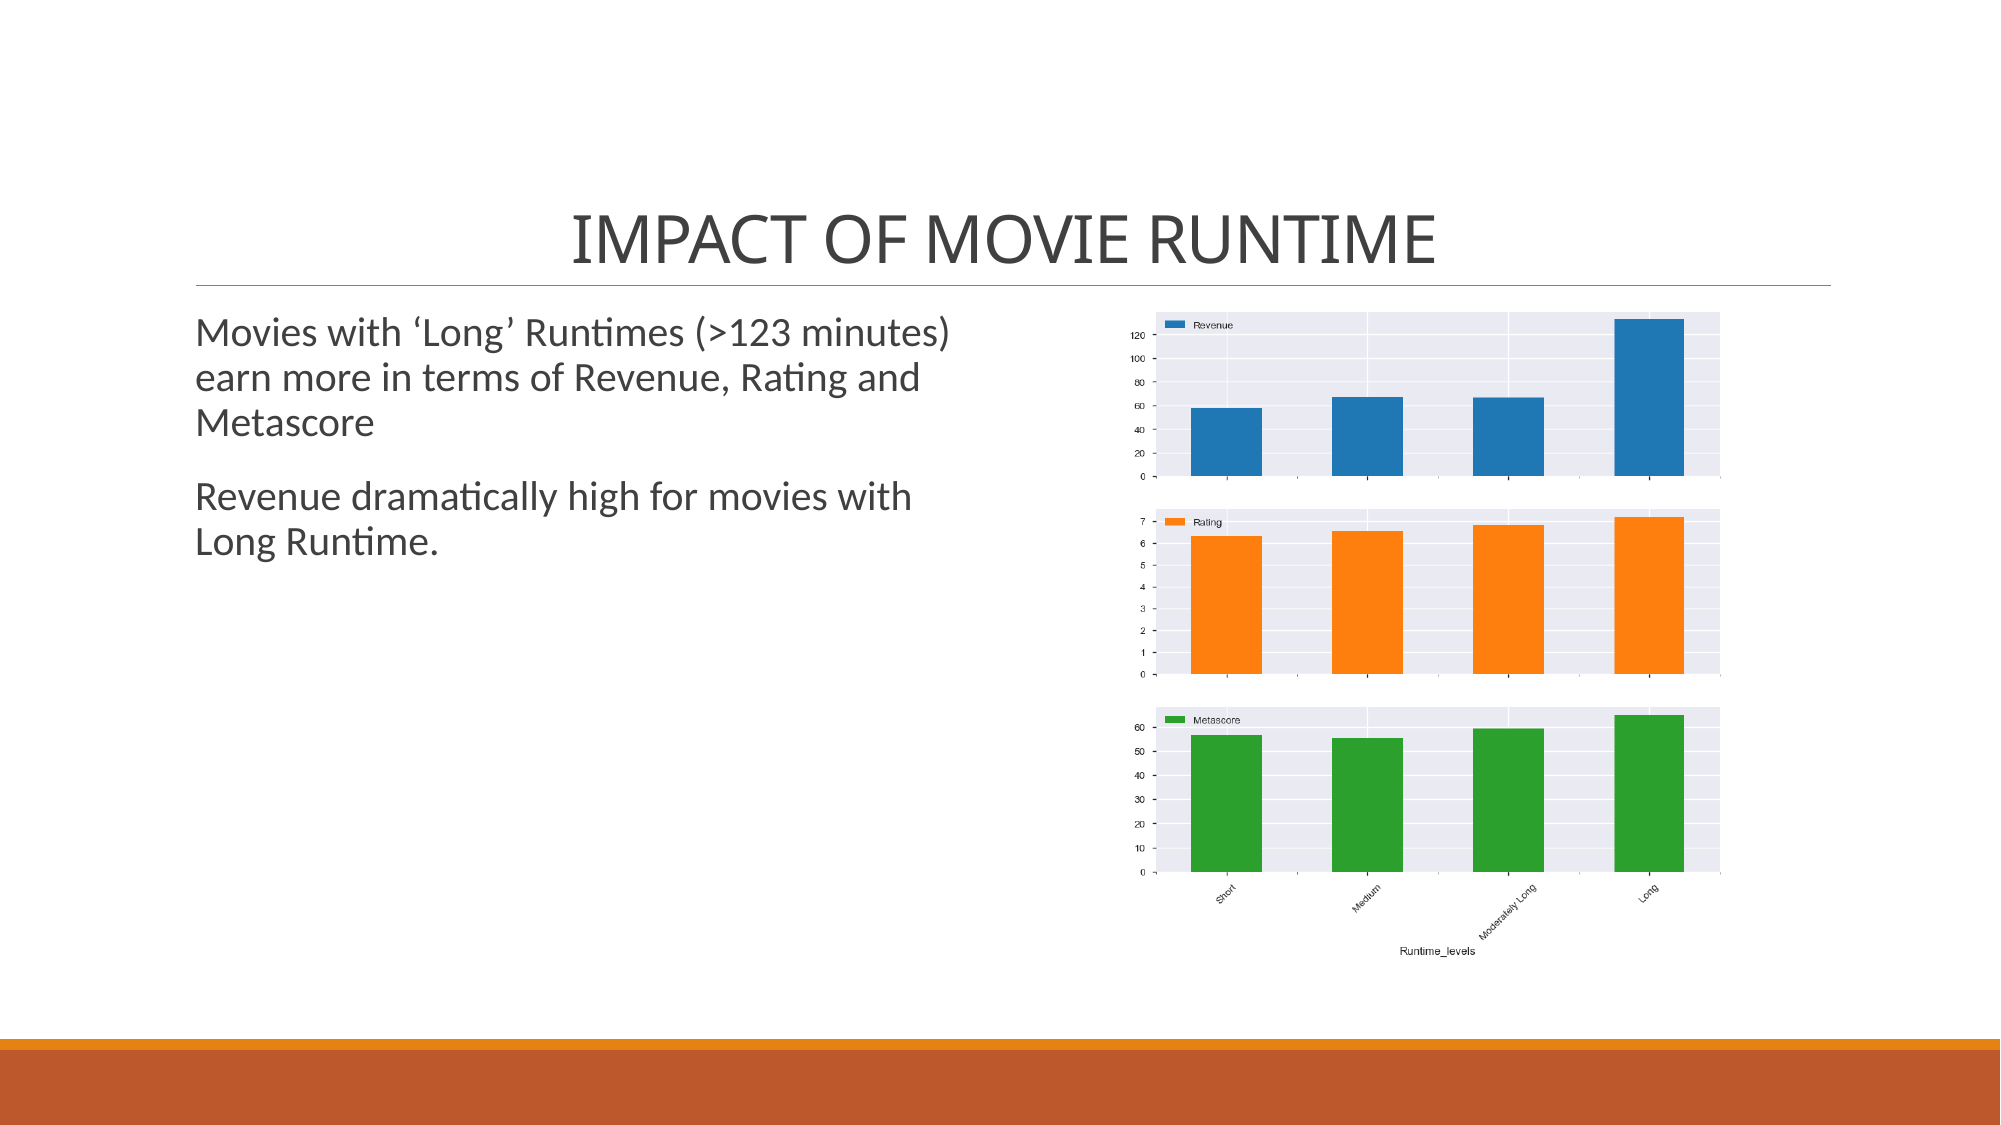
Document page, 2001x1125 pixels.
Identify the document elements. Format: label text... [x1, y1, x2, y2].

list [1121, 302, 1729, 964]
title IMPACT OF MOVIE RUNTIME [180, 47, 1830, 285]
list Movies with ‘Long’ Runtimes (>123 minutes) earn more in terms of Revenue, Rating and Metascore Revenue dramatically high for movies with Long Runtime. [180, 302, 990, 963]
